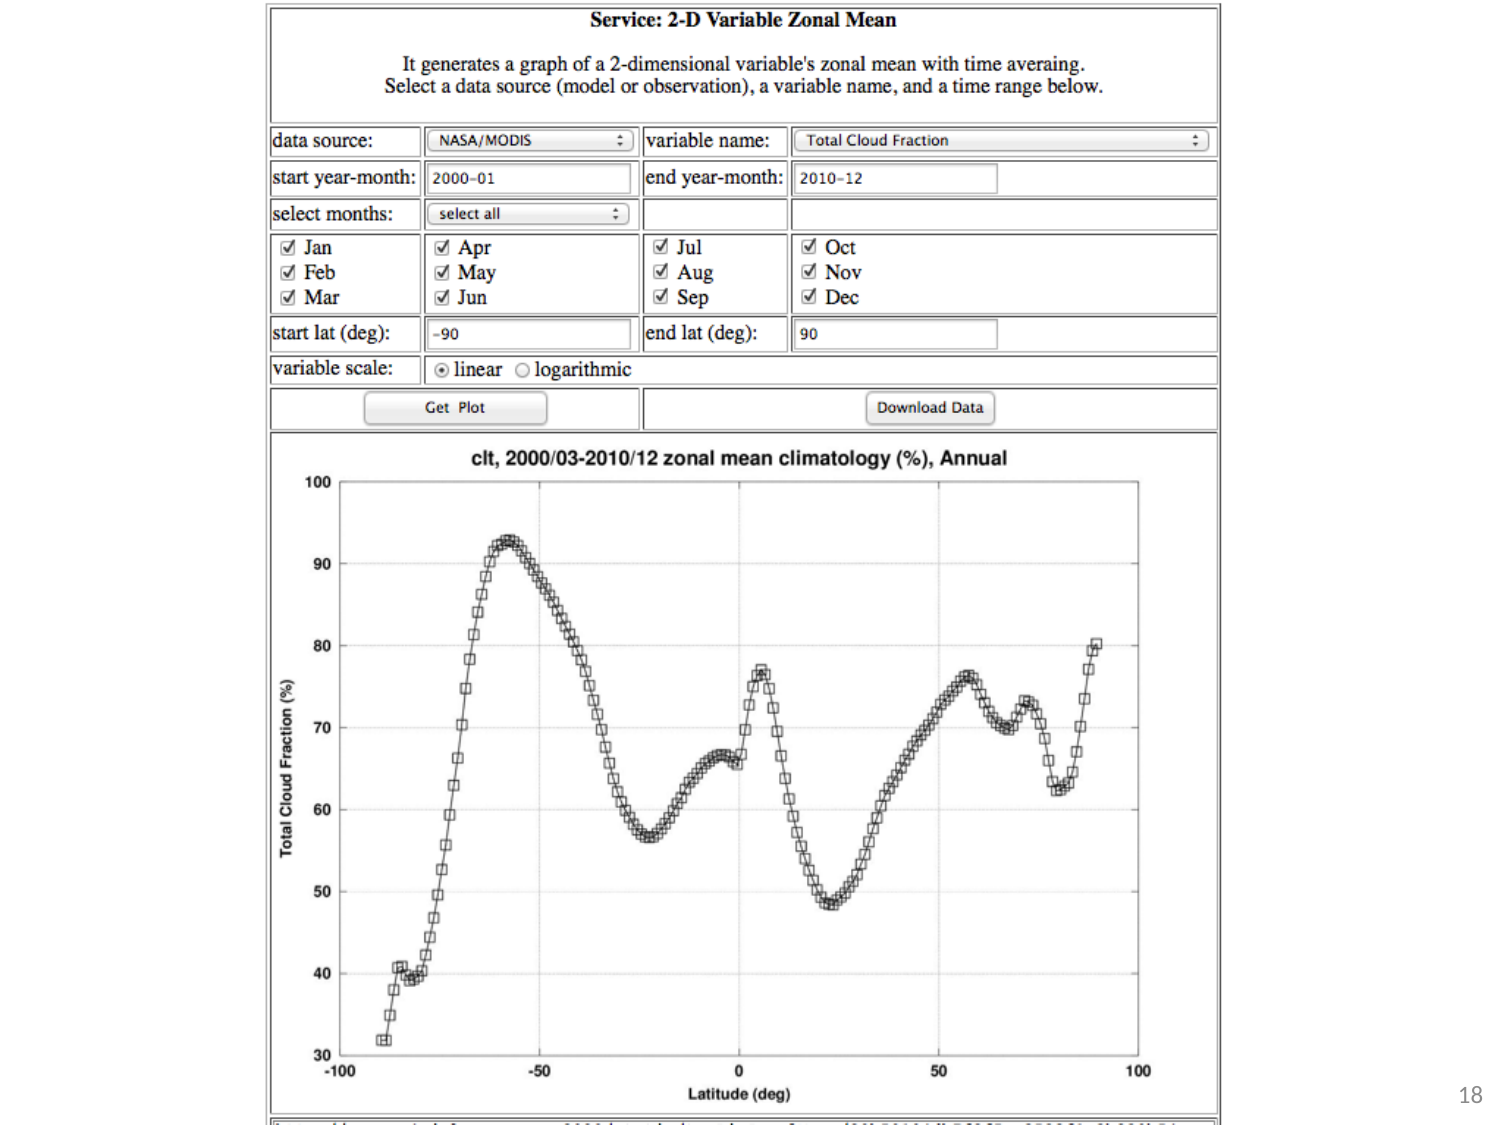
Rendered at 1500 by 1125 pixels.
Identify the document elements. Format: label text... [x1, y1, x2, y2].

slide_number 17 [1240, 1063, 1499, 1124]
picture [260, 0, 1237, 1125]
